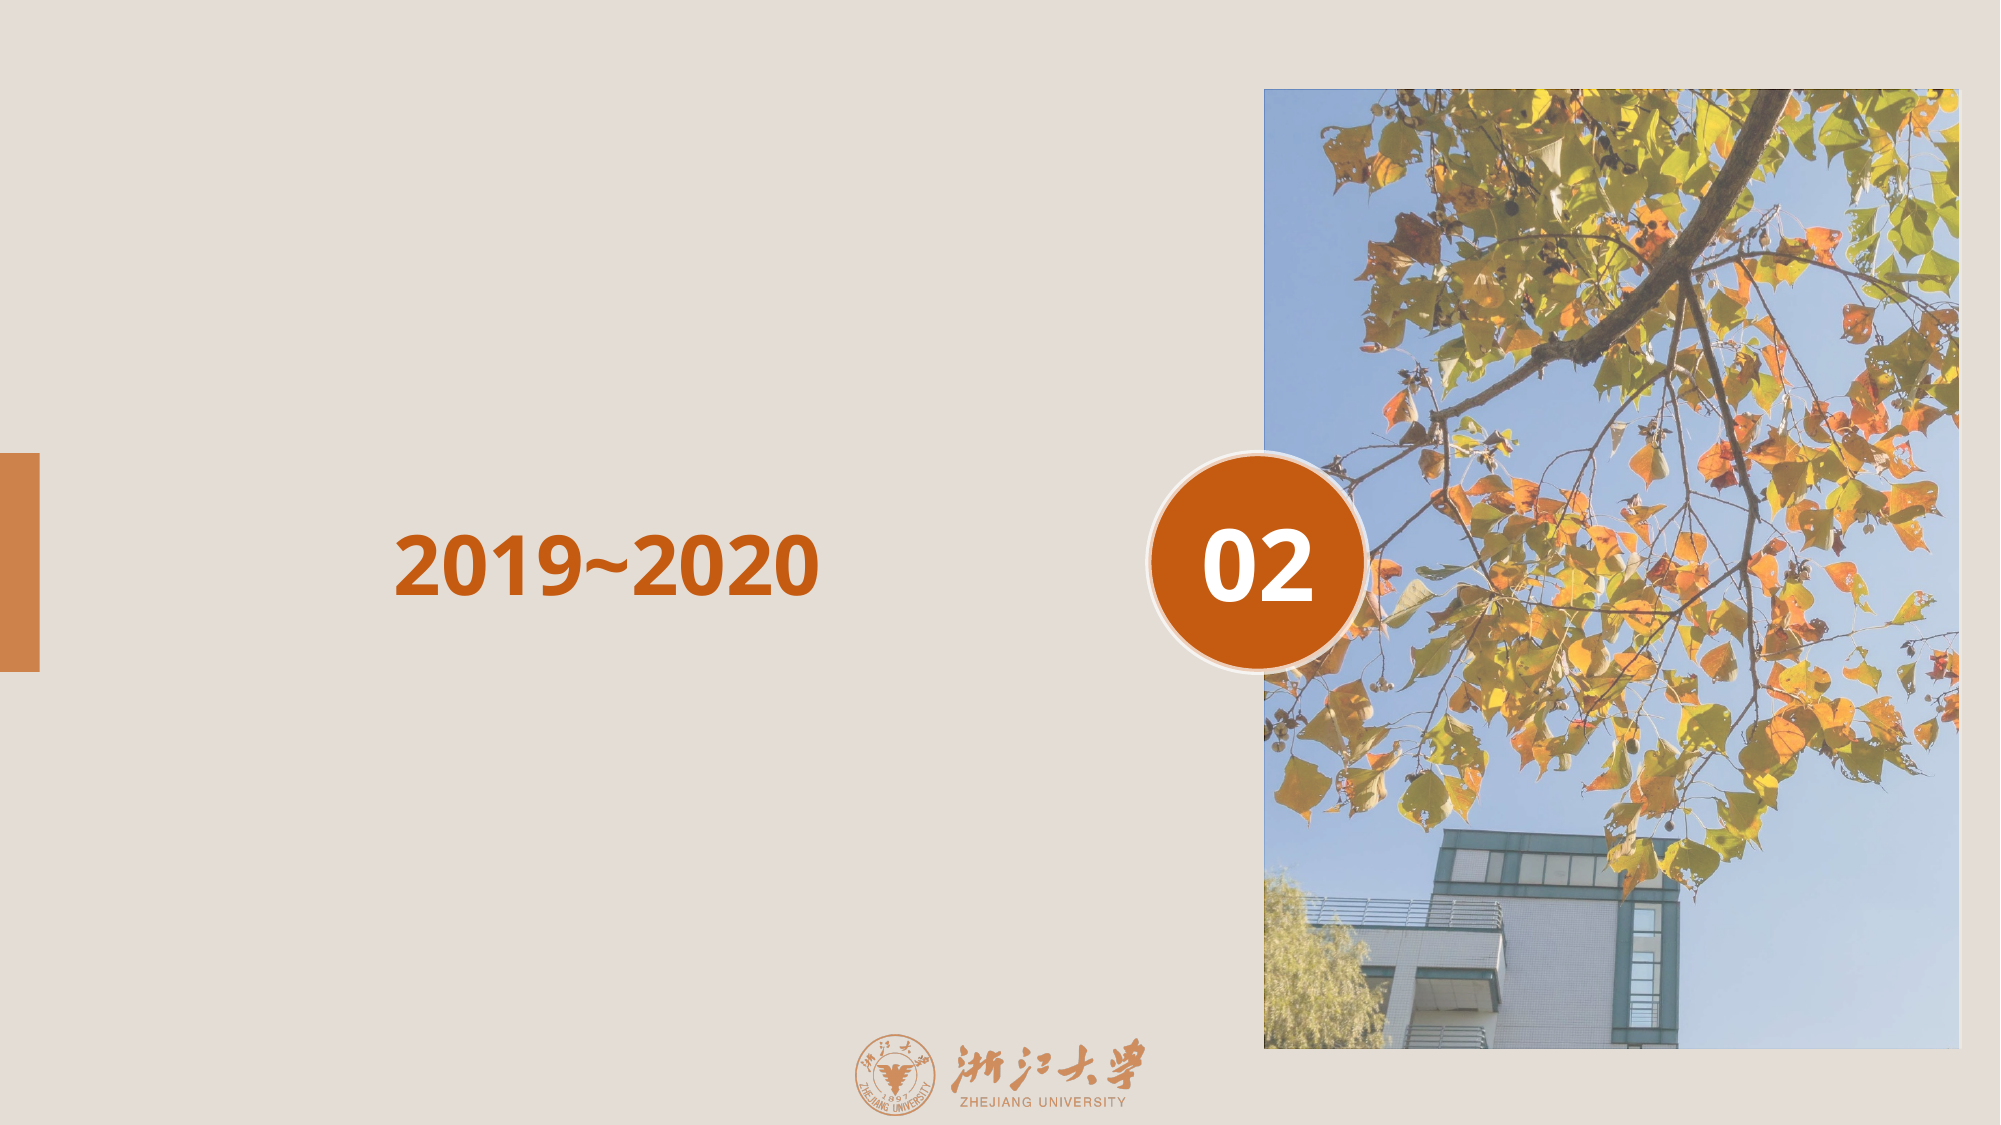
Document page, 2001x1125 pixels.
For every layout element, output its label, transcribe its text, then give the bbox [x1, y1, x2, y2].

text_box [1148, 453, 1368, 672]
picture [1264, 89, 1959, 1049]
text_box [0, 452, 41, 673]
text_box 2019~2020 [378, 504, 893, 620]
picture [855, 1034, 1145, 1116]
text_box [1264, 89, 1963, 1050]
